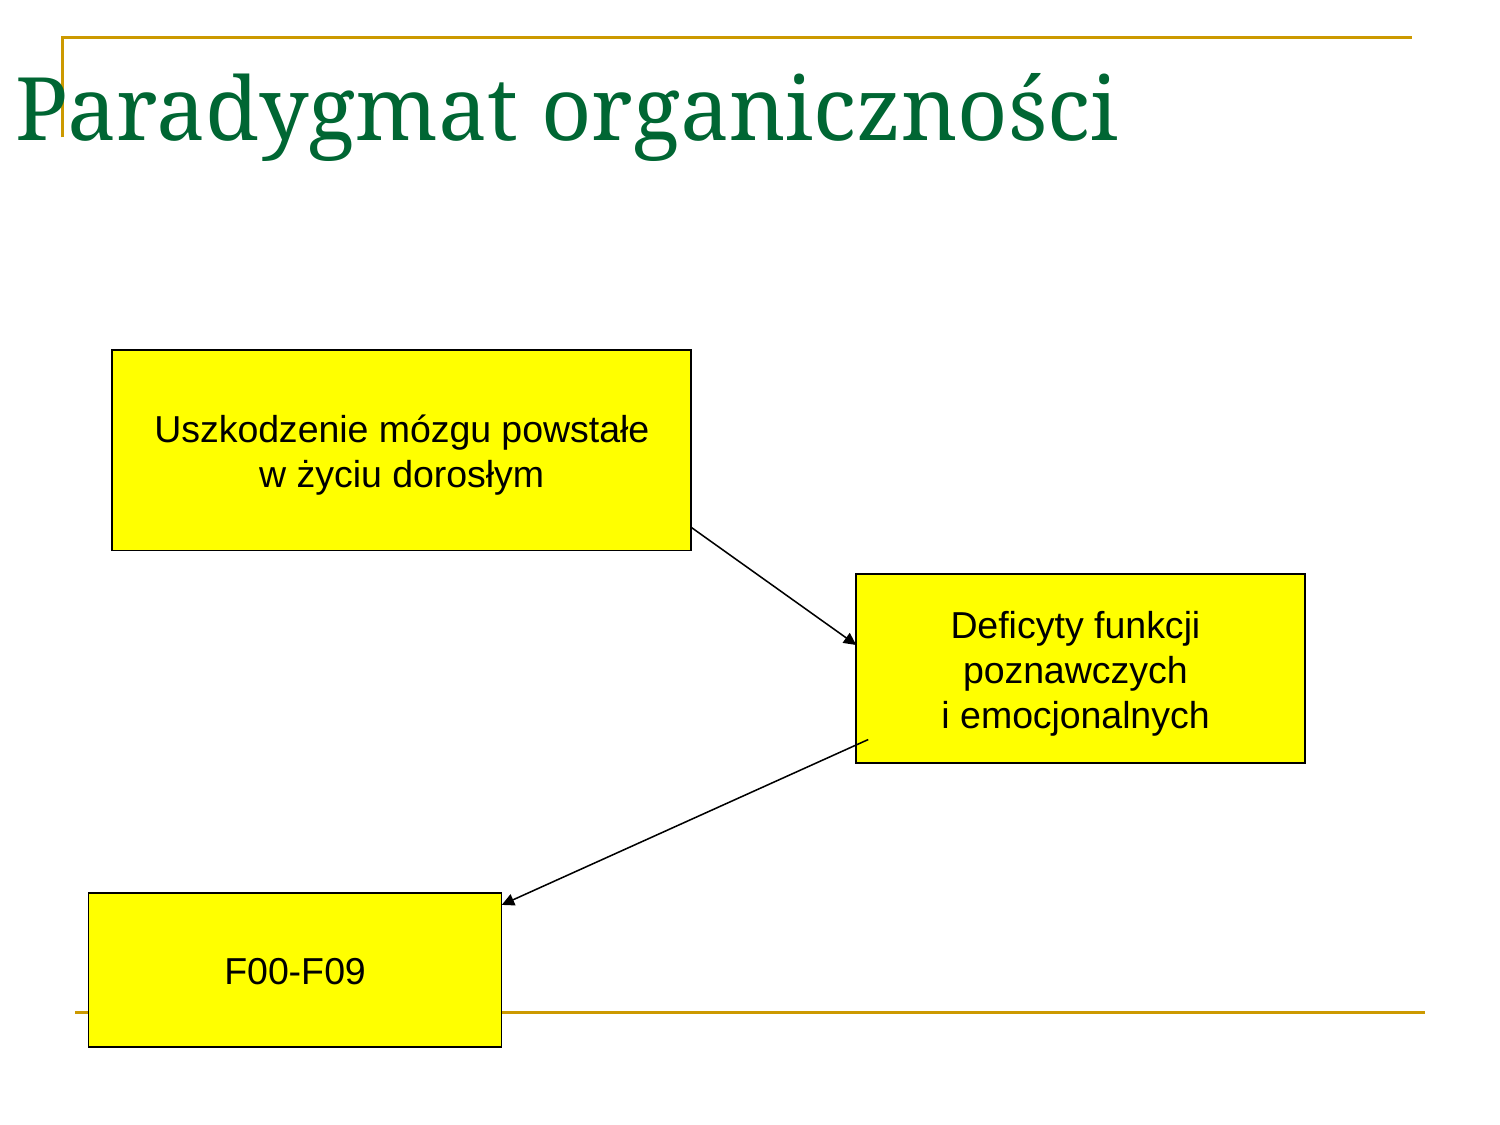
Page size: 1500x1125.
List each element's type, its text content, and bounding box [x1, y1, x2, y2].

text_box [690, 526, 857, 646]
text_box Deficyty funkcji poznawczych i emocjonalnych [856, 574, 1306, 764]
text_box F00-F09 [88, 893, 502, 1047]
title Paradygmat organiczności [0, 45, 1350, 233]
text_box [501, 739, 869, 906]
text_box Uszkodzenie mózgu powstałe w życiu dorosłym [112, 349, 692, 551]
